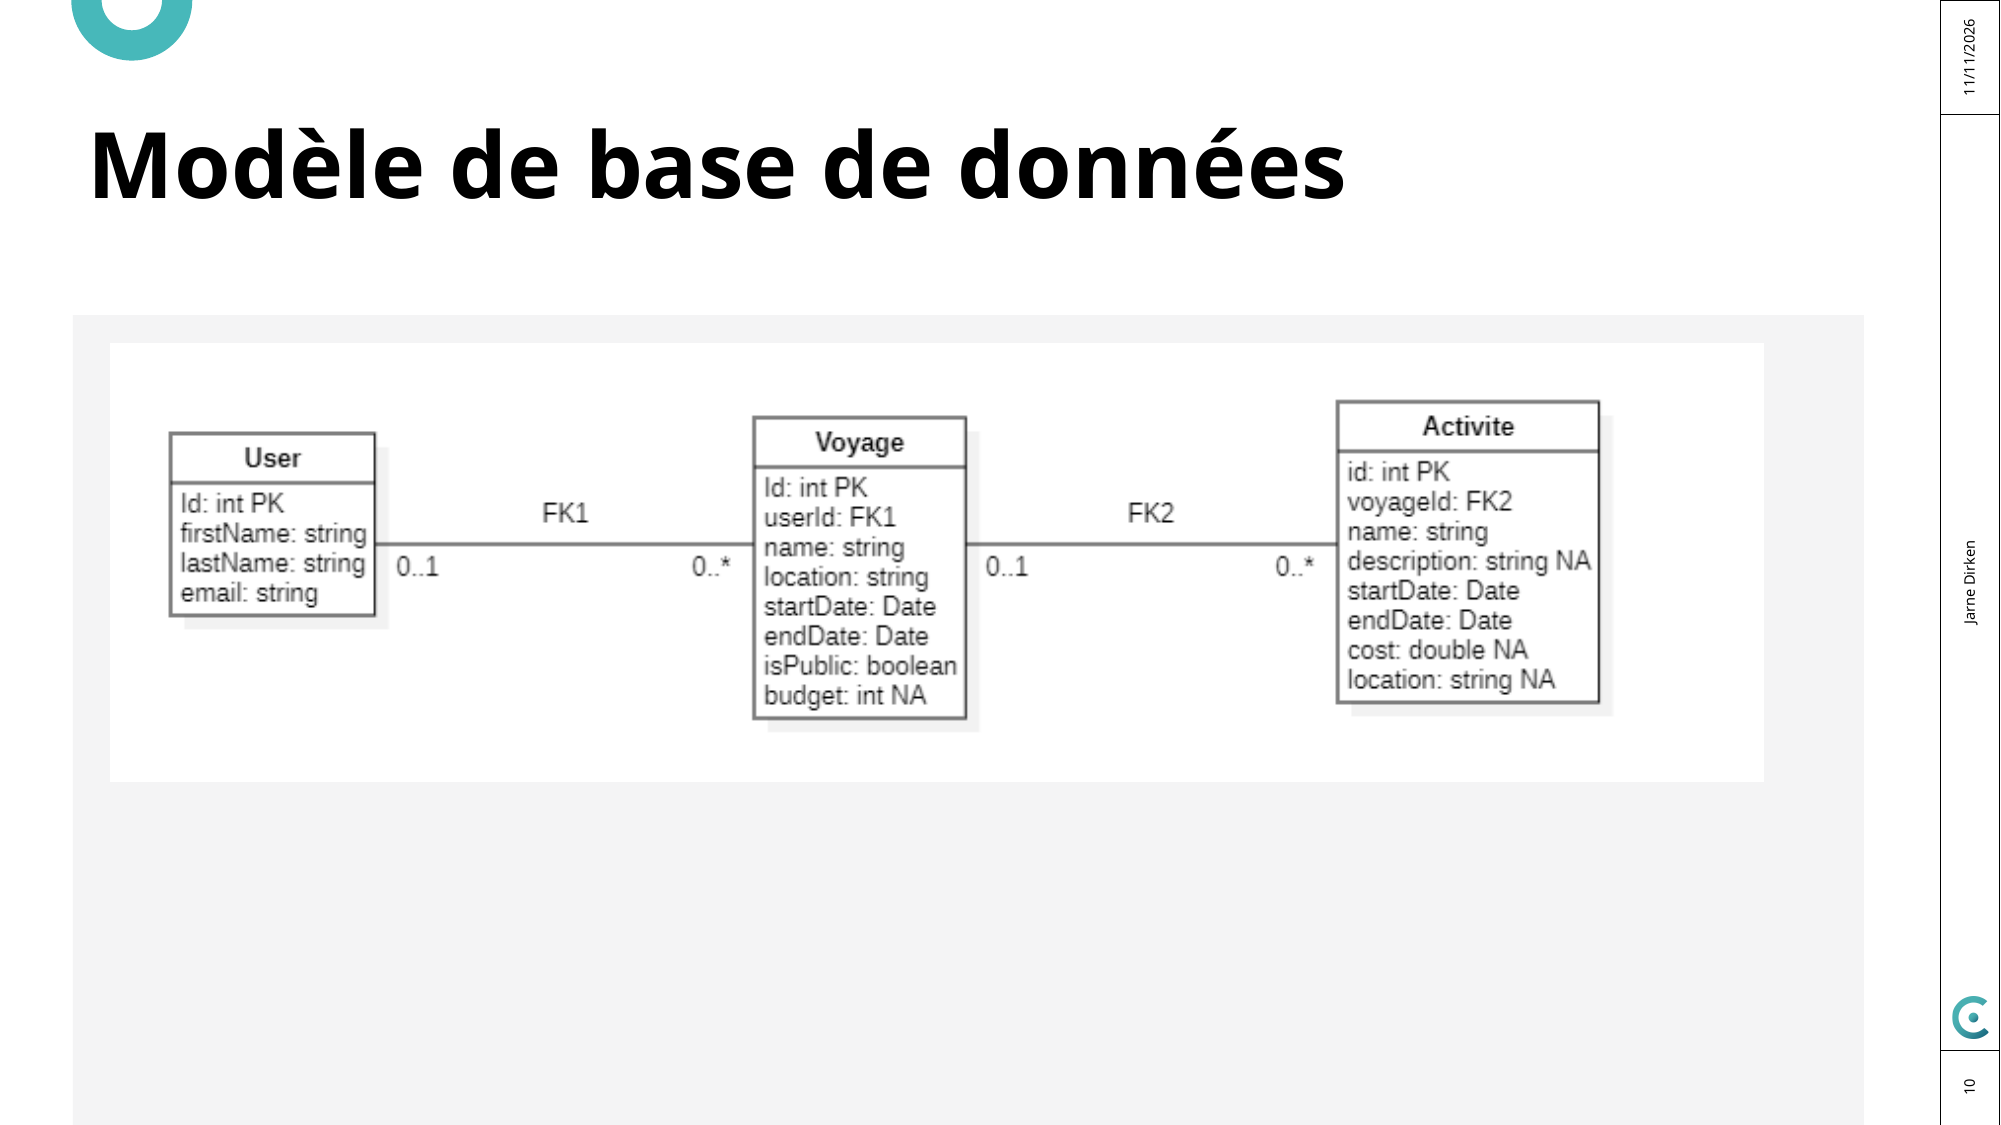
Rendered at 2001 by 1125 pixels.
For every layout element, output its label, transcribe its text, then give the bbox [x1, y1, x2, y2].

picture [110, 343, 1764, 782]
slide_number 10 [1940, 1050, 2000, 1125]
list ? [72, 315, 1863, 1050]
footer Jarne Dirken [1940, 114, 2000, 1050]
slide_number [1940, 0, 2000, 114]
title Modèle de base de données [72, 59, 1863, 278]
